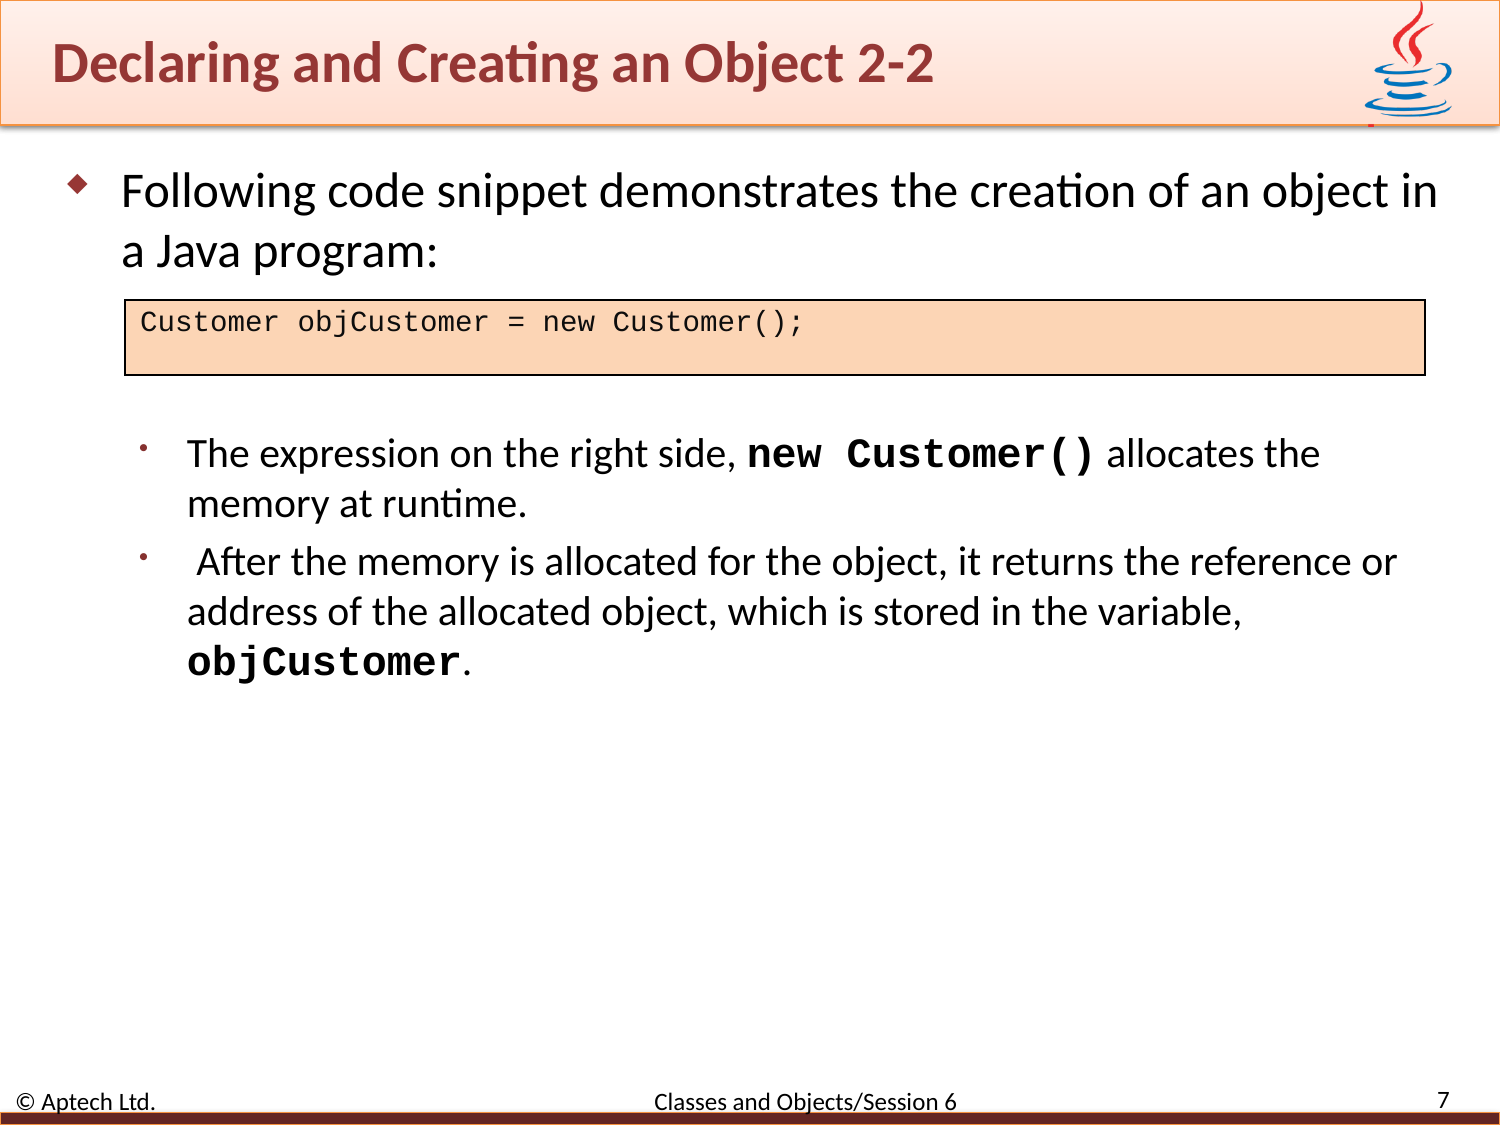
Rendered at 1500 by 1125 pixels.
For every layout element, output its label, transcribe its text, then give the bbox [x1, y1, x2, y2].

list Following code snippet demonstrates the creation of an object in a Java program: The expression on the right side, new Customer() allocates the memory at runtime. After the memory is allocated for the object, it returns the reference or address of the allocated object, which is stored in the variable, objCustomer. [49, 149, 1463, 1013]
title Declaring and Creating an Object 2-2 [37, 24, 1288, 93]
picture [1362, 0, 1454, 127]
footer © Aptech Ltd. Classes and Objects/Session 6 [0, 1087, 1325, 1113]
slide_number 7 [1337, 1084, 1465, 1113]
table_header Customer objCustomer = new Customer(); [126, 301, 1424, 374]
